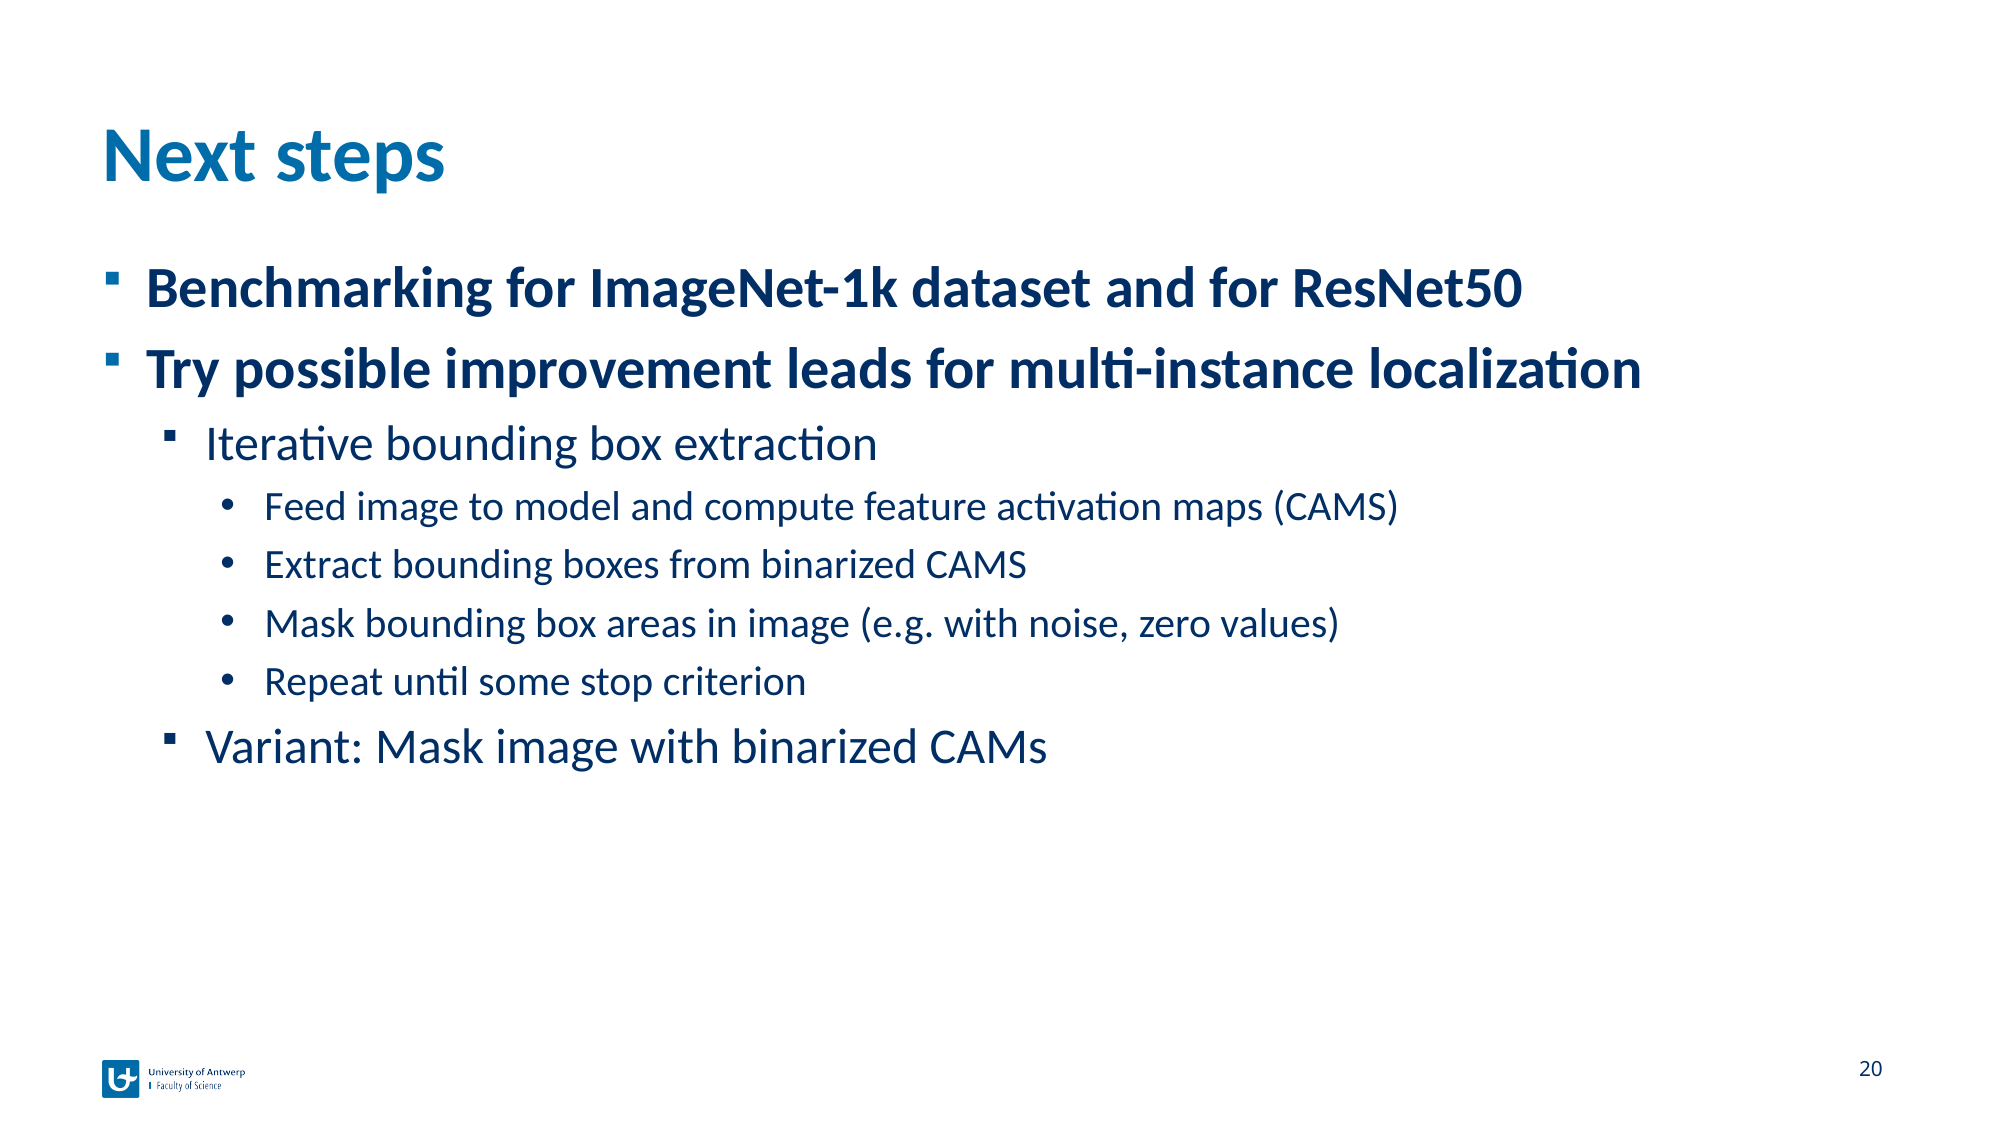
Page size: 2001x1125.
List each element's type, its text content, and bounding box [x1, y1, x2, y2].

title Next steps [102, 101, 1898, 232]
slide_number 20 [1463, 1039, 1898, 1100]
list Benchmarking for ImageNet-1k dataset and for ResNet50 Try possible improvement leads for multi-instance localization Iterative bounding box extraction Feed image to model and compute feature activation maps (CAMS) Extract bounding boxes from binarized CAMS Mask bounding box areas in image (e.g. with noise, zero values) Repeat until some stop criterion Variant: Mask image with binarized CAMs [102, 248, 1898, 1024]
picture [102, 1060, 245, 1098]
